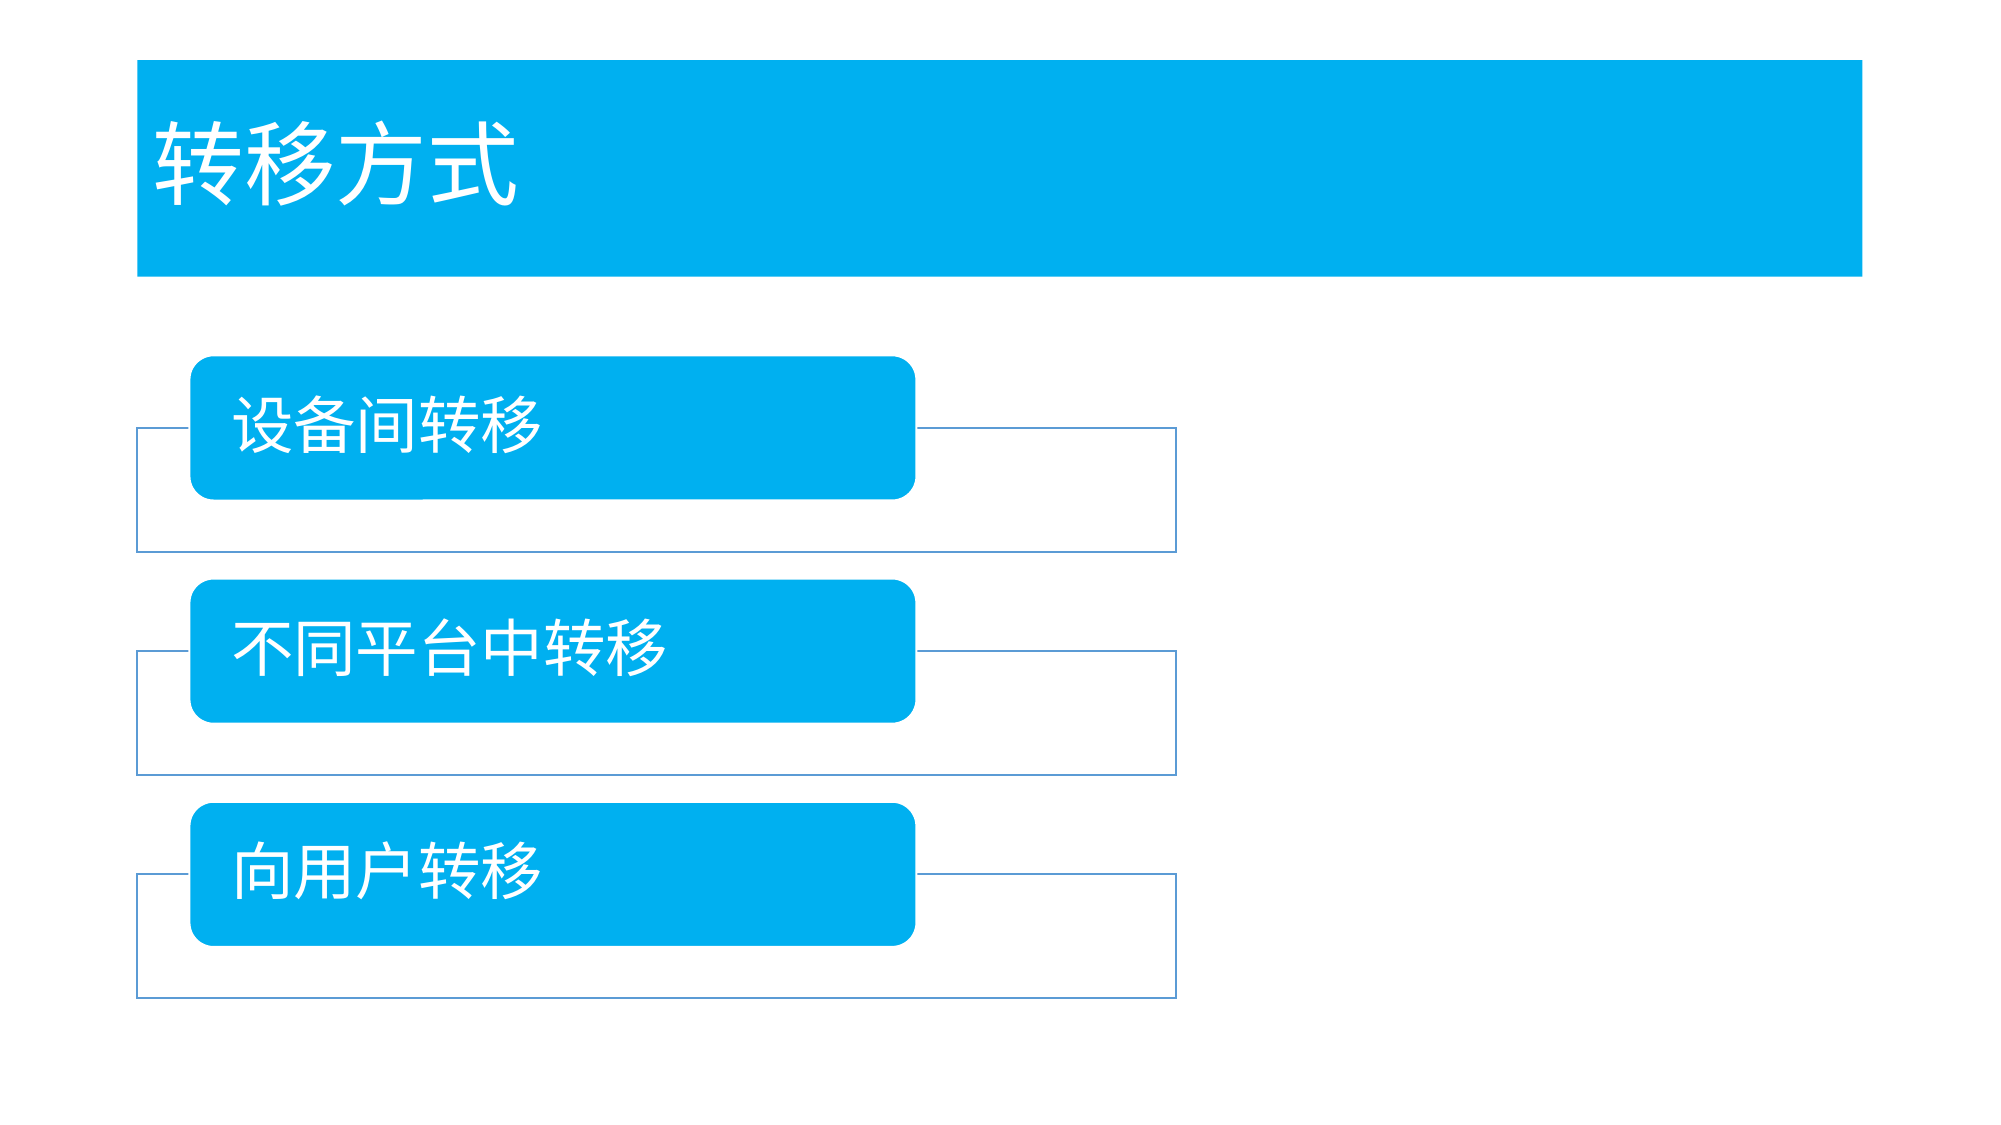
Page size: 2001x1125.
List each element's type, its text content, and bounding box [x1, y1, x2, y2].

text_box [137, 351, 1177, 1003]
title 转移方式 [137, 59, 1863, 278]
